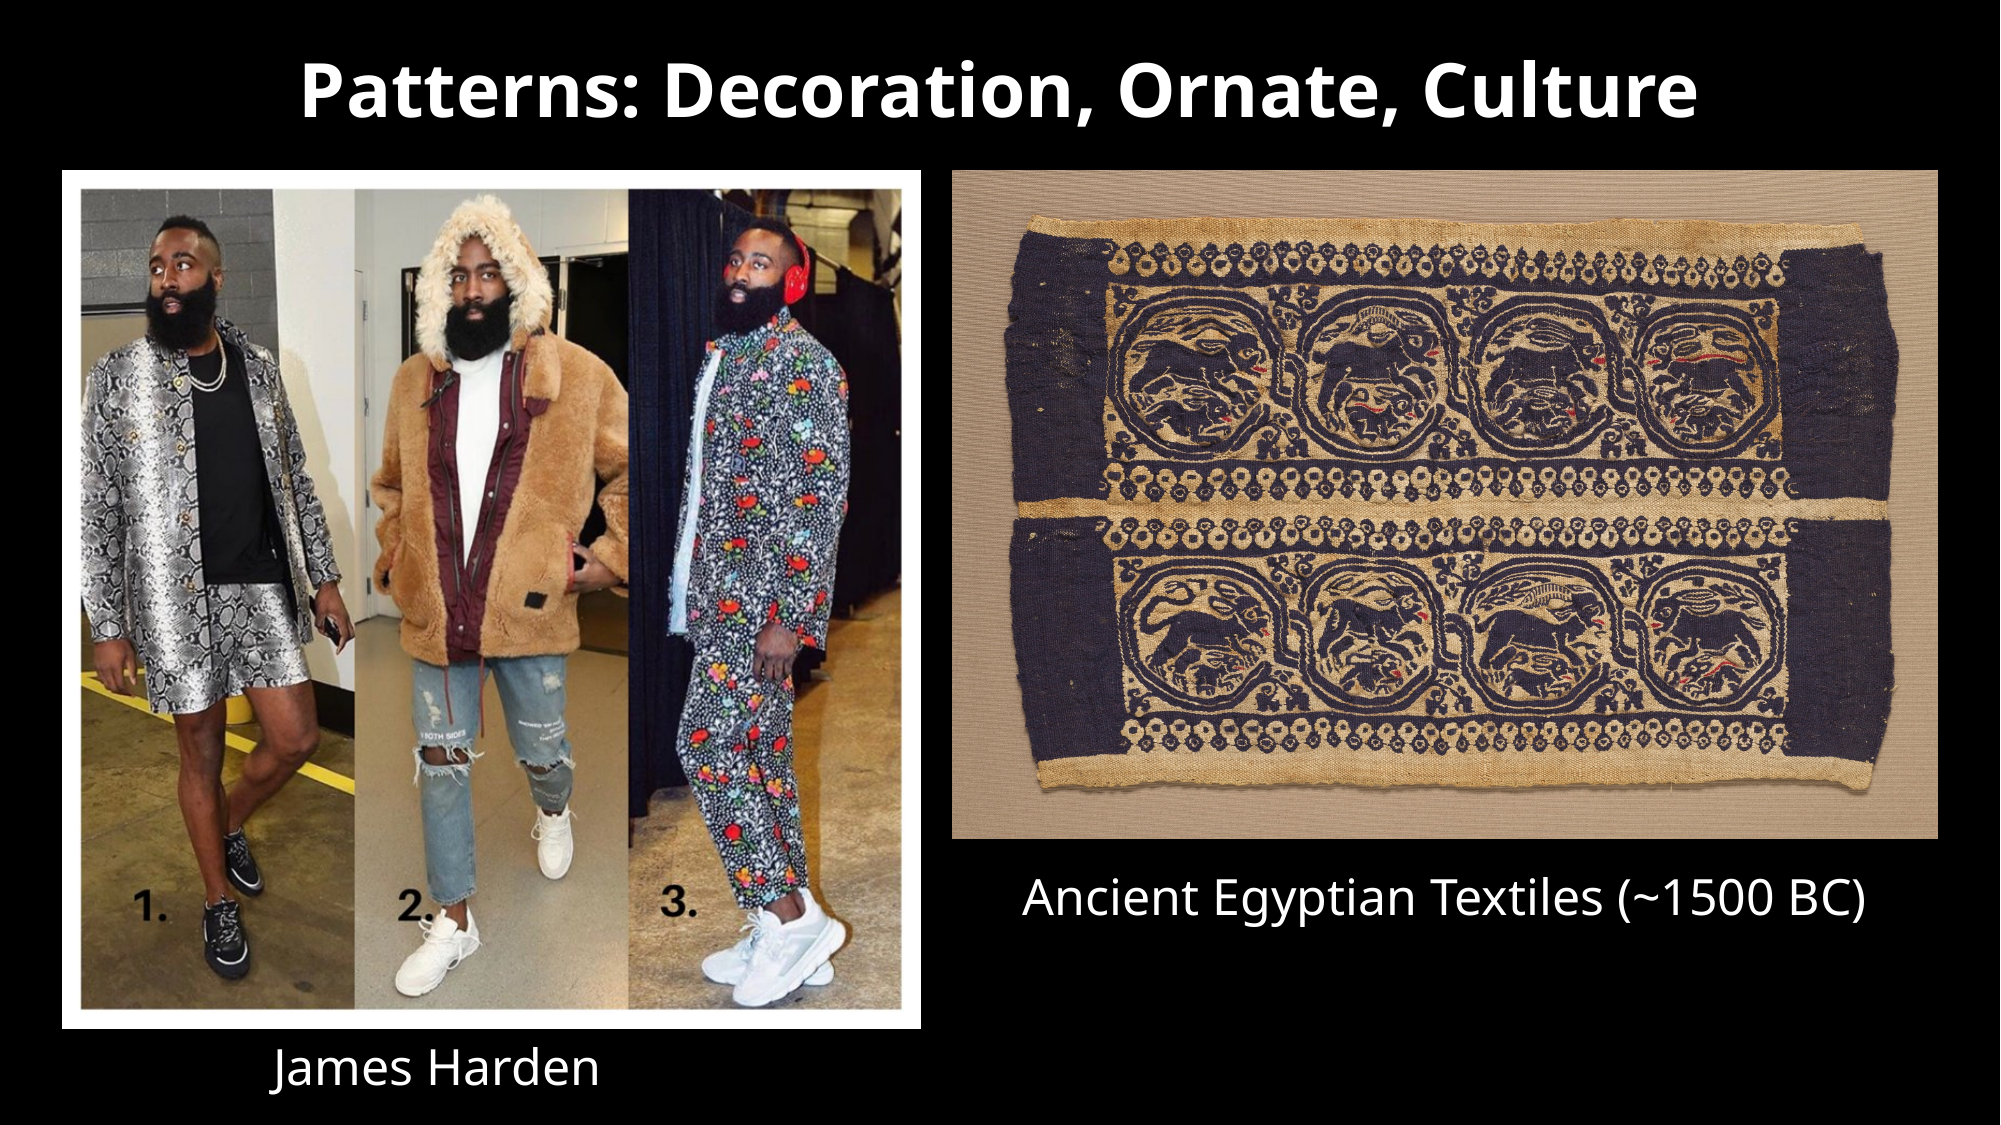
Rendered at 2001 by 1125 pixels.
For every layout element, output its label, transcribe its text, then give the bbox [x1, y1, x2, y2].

text_box James Harden [0, 1028, 1155, 1103]
picture [952, 170, 1938, 839]
text_box Patterns: Decoration, Ornate, Culture [282, 35, 1717, 231]
text_box Ancient Egyptian Textiles (~1500 BC) [921, 857, 2000, 933]
picture [62, 170, 921, 1029]
